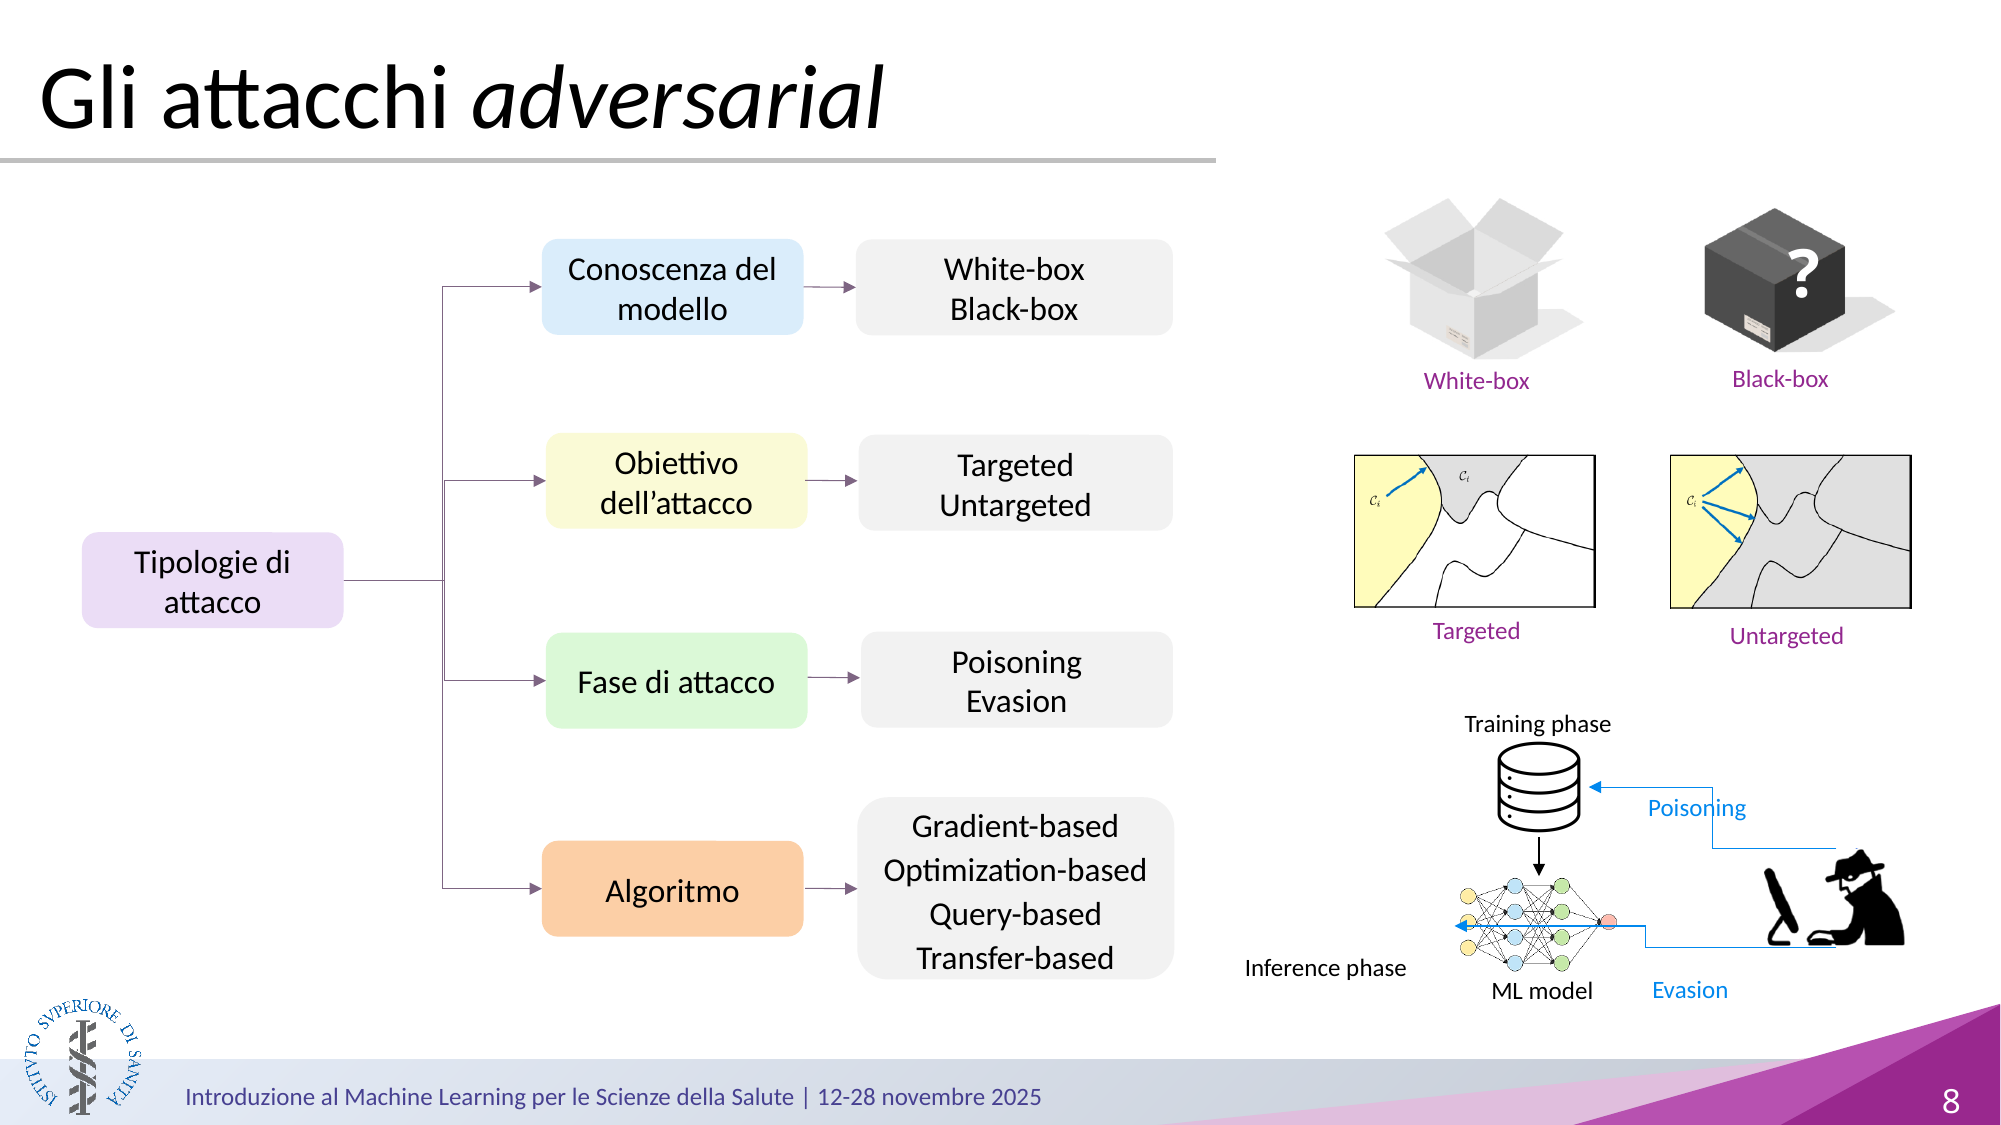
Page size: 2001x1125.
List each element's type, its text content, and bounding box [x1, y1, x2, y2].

text_box Untargeted [1675, 614, 1899, 657]
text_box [542, 480, 546, 581]
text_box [1214, 700, 1918, 1013]
text_box Obiettivo dell’attacco [544, 431, 809, 530]
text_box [343, 580, 542, 889]
text_box Targeted Untargeted [857, 433, 1174, 532]
picture [24, 999, 146, 1115]
text_box Black-box [1673, 369, 1888, 401]
text_box Tipologie di attacco [80, 531, 343, 630]
text_box White-box Black-box [854, 238, 1174, 337]
text_box White-box [1365, 369, 1589, 403]
text_box Algoritmo [540, 839, 805, 938]
text_box Conoscenza del modello [540, 237, 805, 336]
text_box Targeted [1365, 616, 1589, 653]
picture [1339, 433, 1602, 616]
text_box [343, 286, 542, 580]
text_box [1339, 184, 1909, 369]
text_box Fase di attacco [544, 631, 809, 730]
text_box Gradient-based Optimization-based Query-based Transfer-based [856, 796, 1176, 981]
picture [1656, 430, 1918, 614]
title Gli attacchi adversarial [24, 41, 2000, 173]
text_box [542, 581, 546, 681]
text_box Poisoning Evasion [860, 630, 1174, 729]
